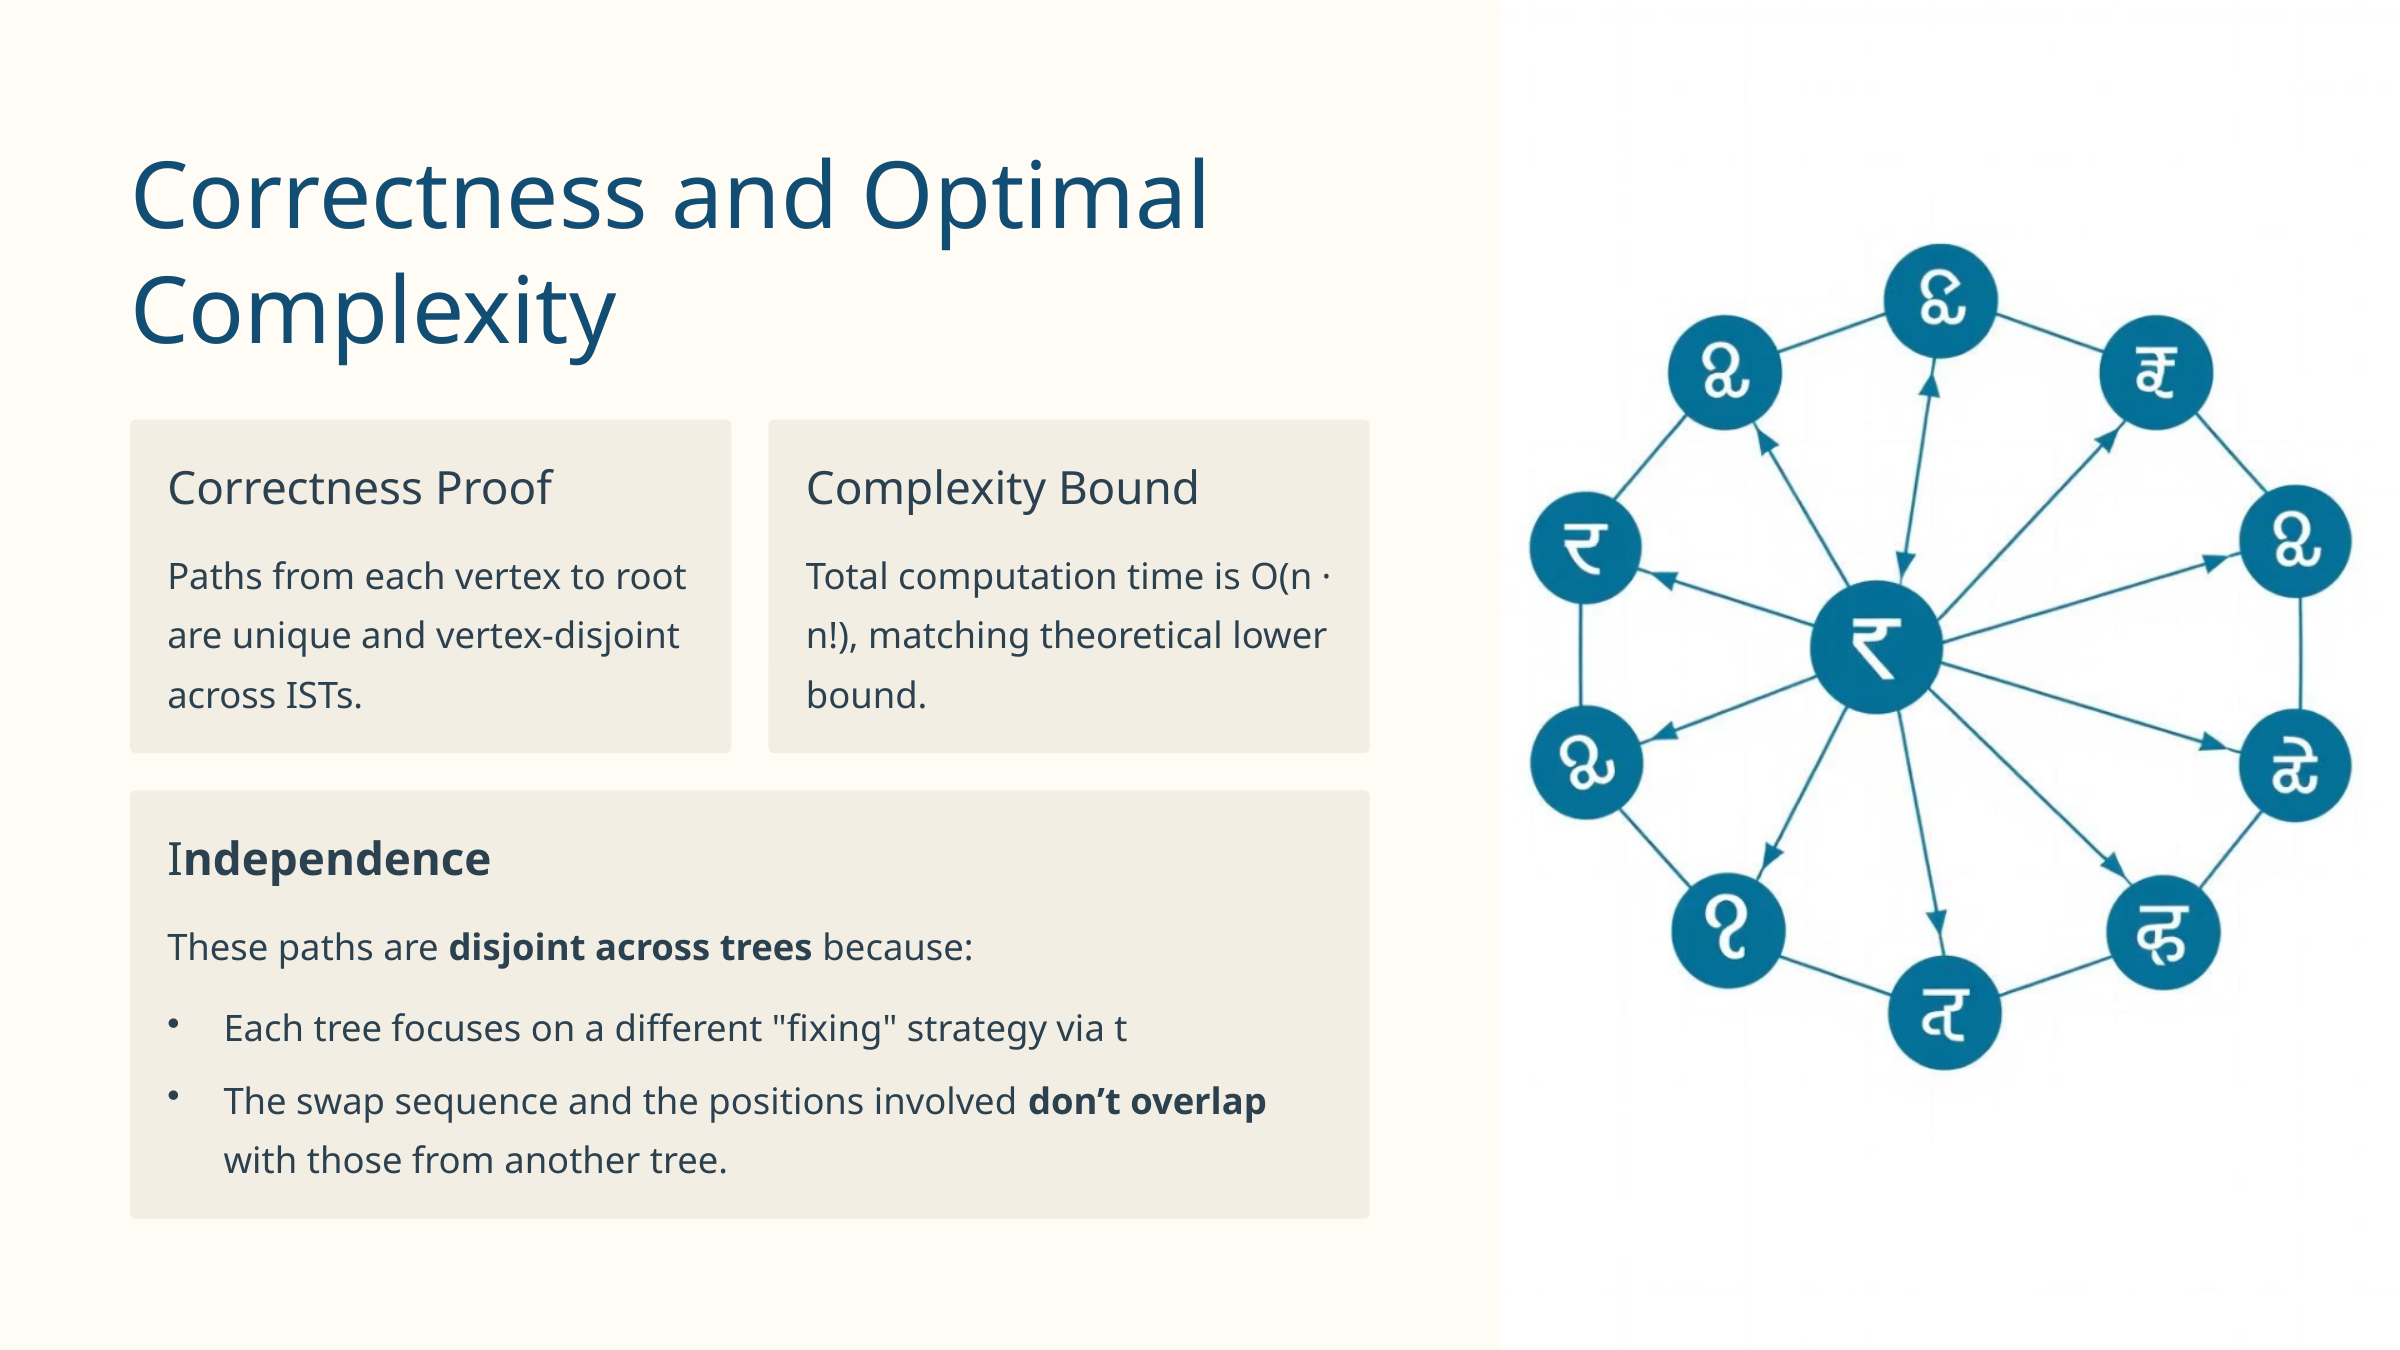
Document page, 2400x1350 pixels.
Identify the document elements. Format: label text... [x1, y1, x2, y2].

text_box Correctness Proof [167, 456, 633, 515]
text_box [768, 419, 1370, 754]
picture [1499, 0, 2400, 1350]
text_box Independence [167, 827, 633, 886]
text_box Total computation time is O(n · n!), matching theoretical lower bound. [805, 537, 1333, 716]
text_box The swap sequence and the positions involved don’t overlap with those from another tree. [167, 1062, 1333, 1182]
text_box Complexity Bound [805, 456, 1271, 515]
text_box [130, 419, 732, 754]
text_box Paths from each vertex to root are unique and vertex-disjoint across ISTs. [167, 537, 695, 716]
text_box [130, 790, 1370, 1219]
text_box These paths are disjoint across trees because: [167, 907, 1333, 968]
text_box Correctness and Optimal Complexity [130, 131, 1370, 364]
text_box Each tree focuses on a different "fixing" strategy via t [167, 989, 1333, 1050]
